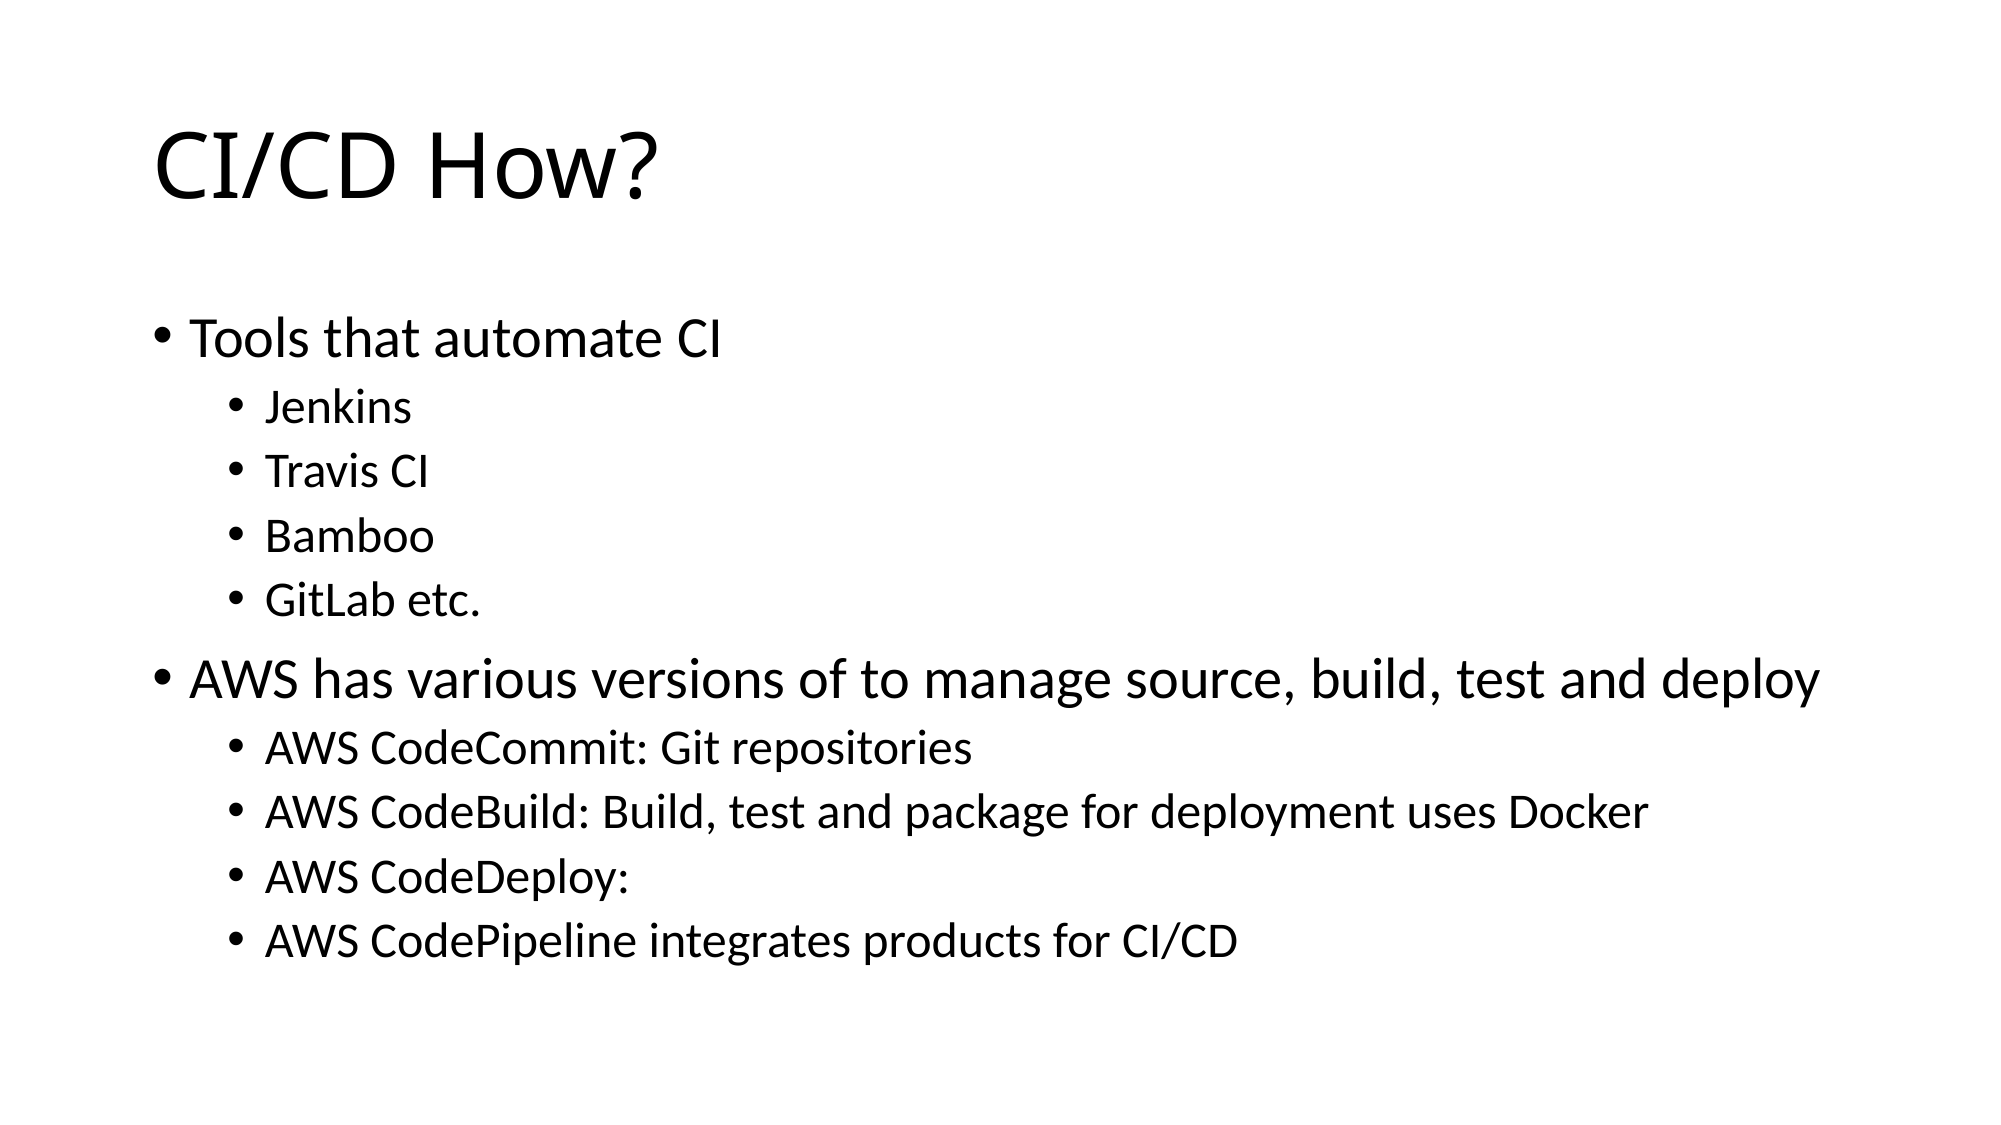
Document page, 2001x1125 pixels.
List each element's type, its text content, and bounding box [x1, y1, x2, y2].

list Tools that automate CI Jenkins Travis CI Bamboo GitLab etc. AWS has various versions of to manage source, build, test and deploy AWS CodeCommit: Git repositories AWS CodeBuild: Build, test and package for deployment uses Docker AWS CodeDeploy: AWS CodePipeline integrates products for CI/CD [137, 299, 1863, 1014]
title CI/CD How? [137, 59, 1863, 278]
